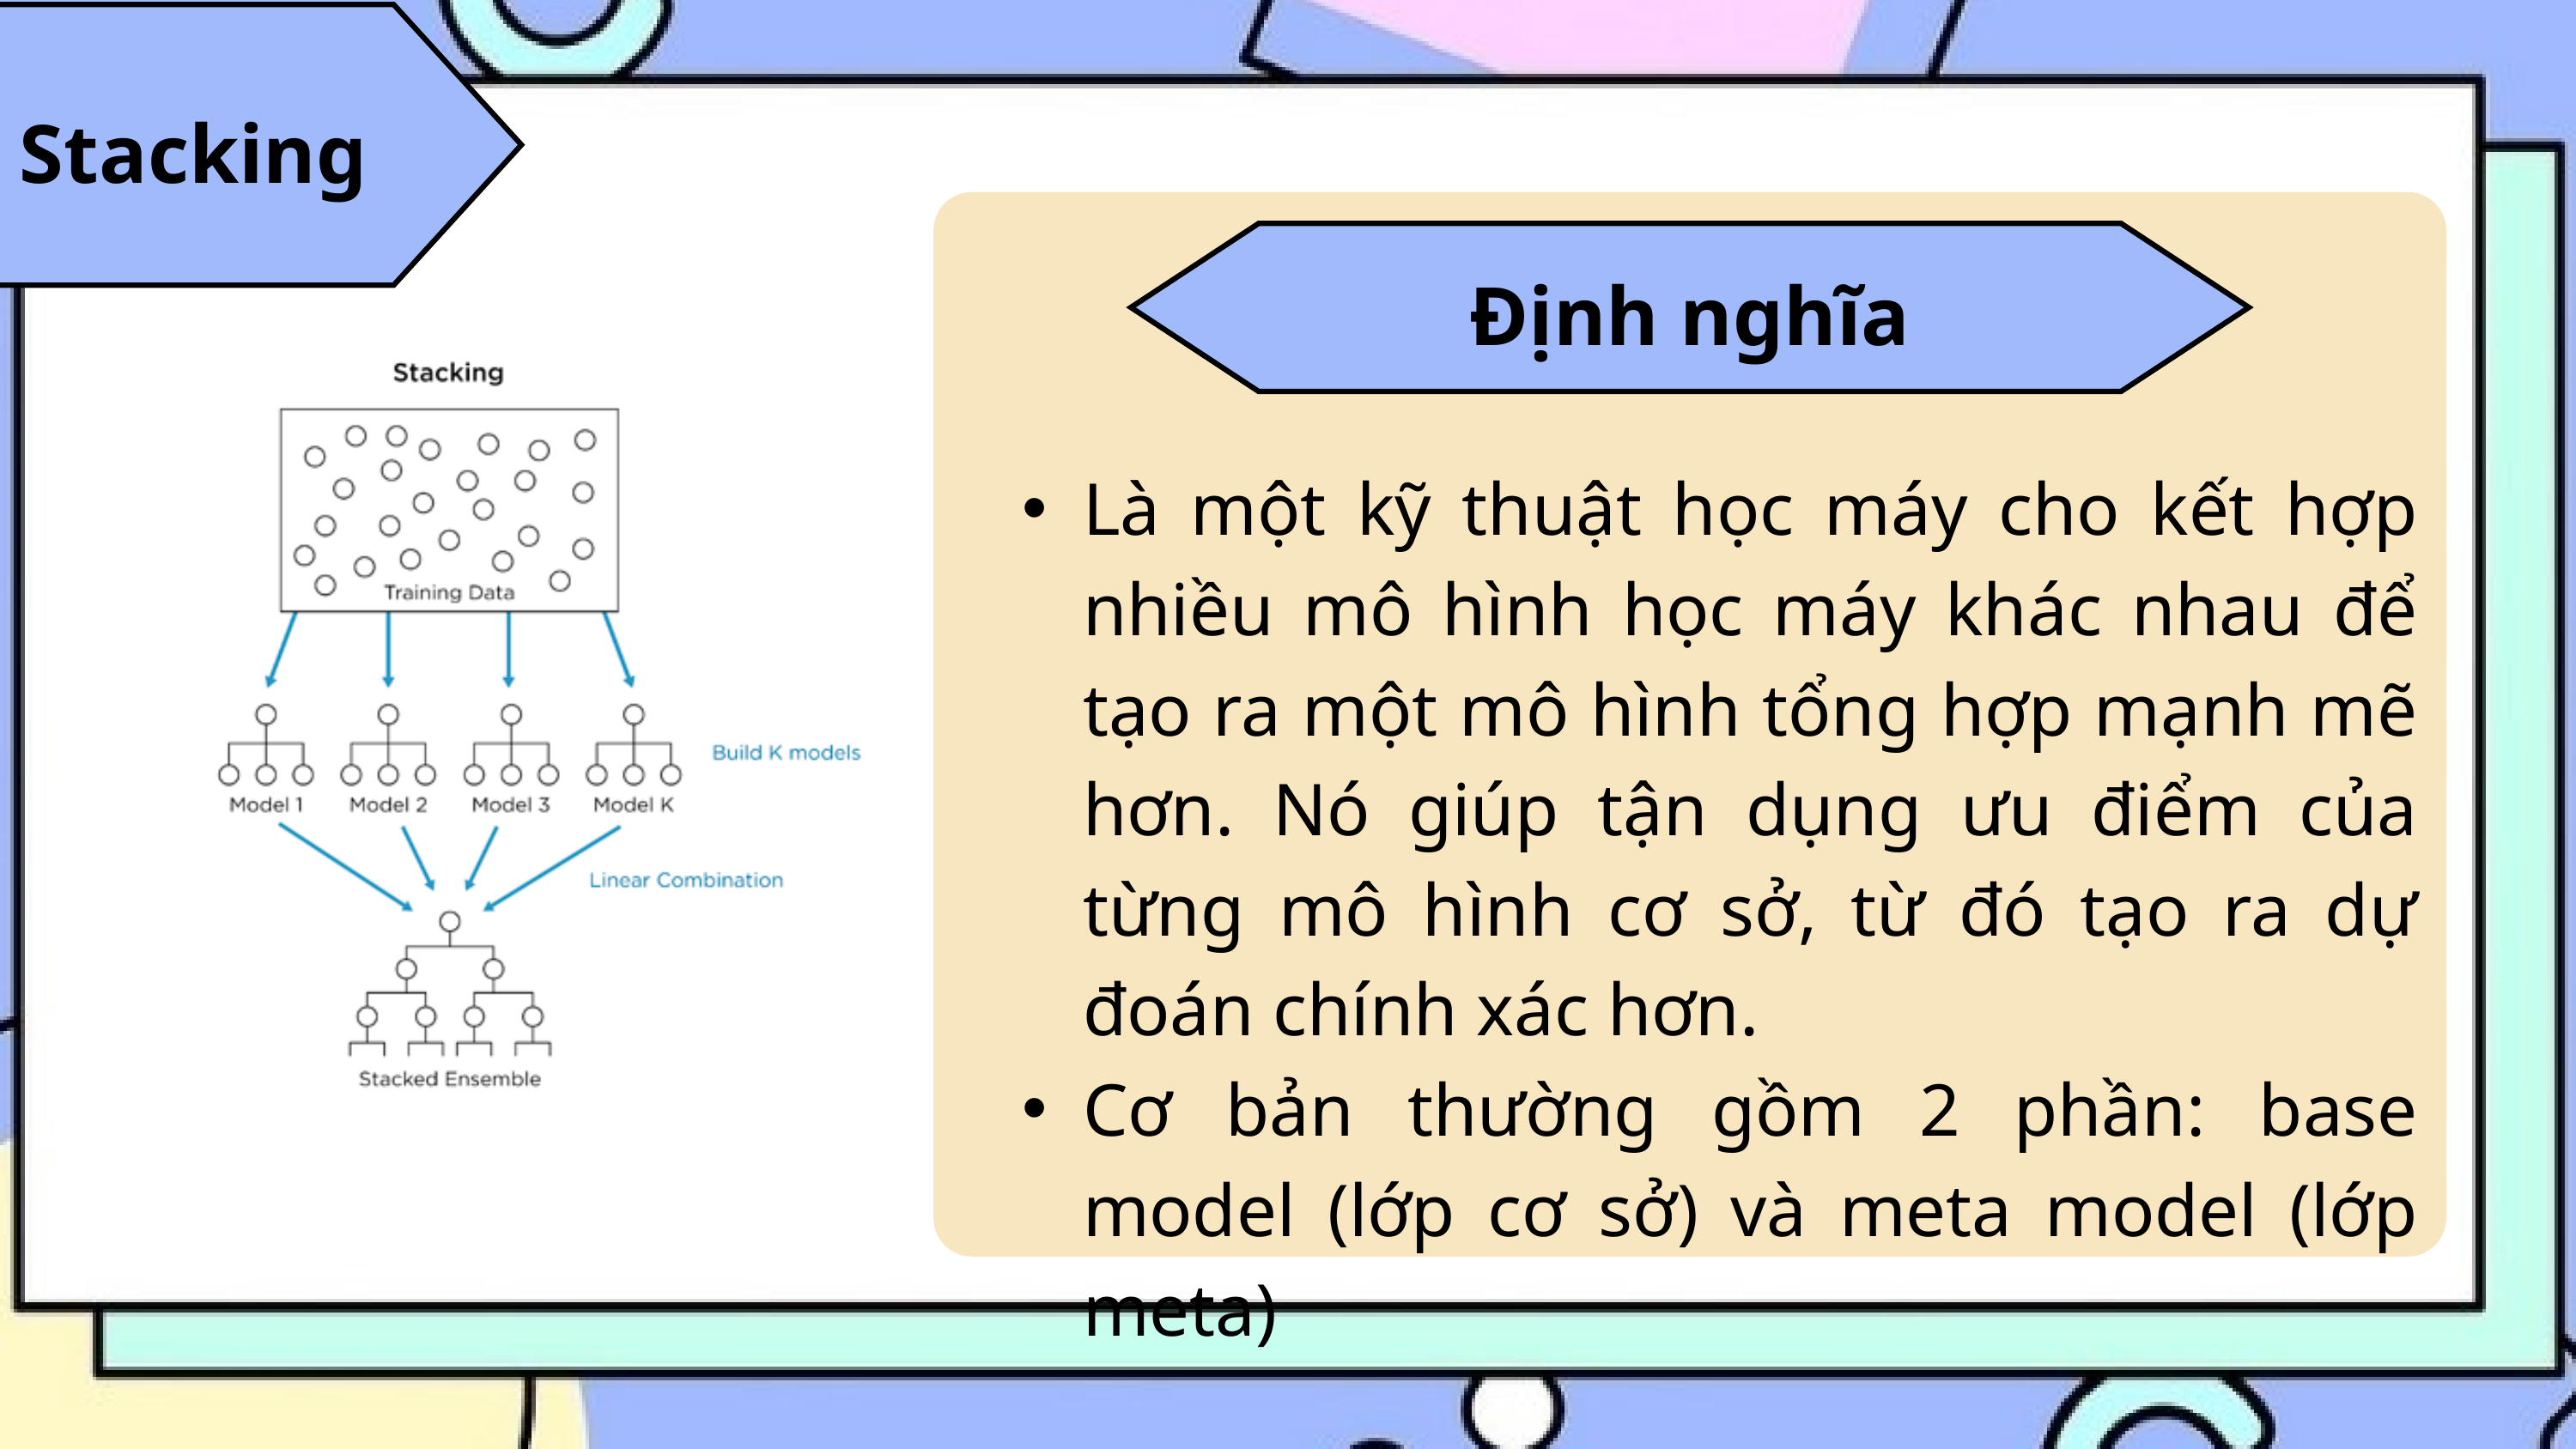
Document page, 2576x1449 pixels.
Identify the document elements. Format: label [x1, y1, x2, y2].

text_box [144, 332, 893, 1116]
text_box [933, 191, 2447, 1258]
text_box [0, 0, 2576, 1449]
text_box [0, 3, 522, 286]
